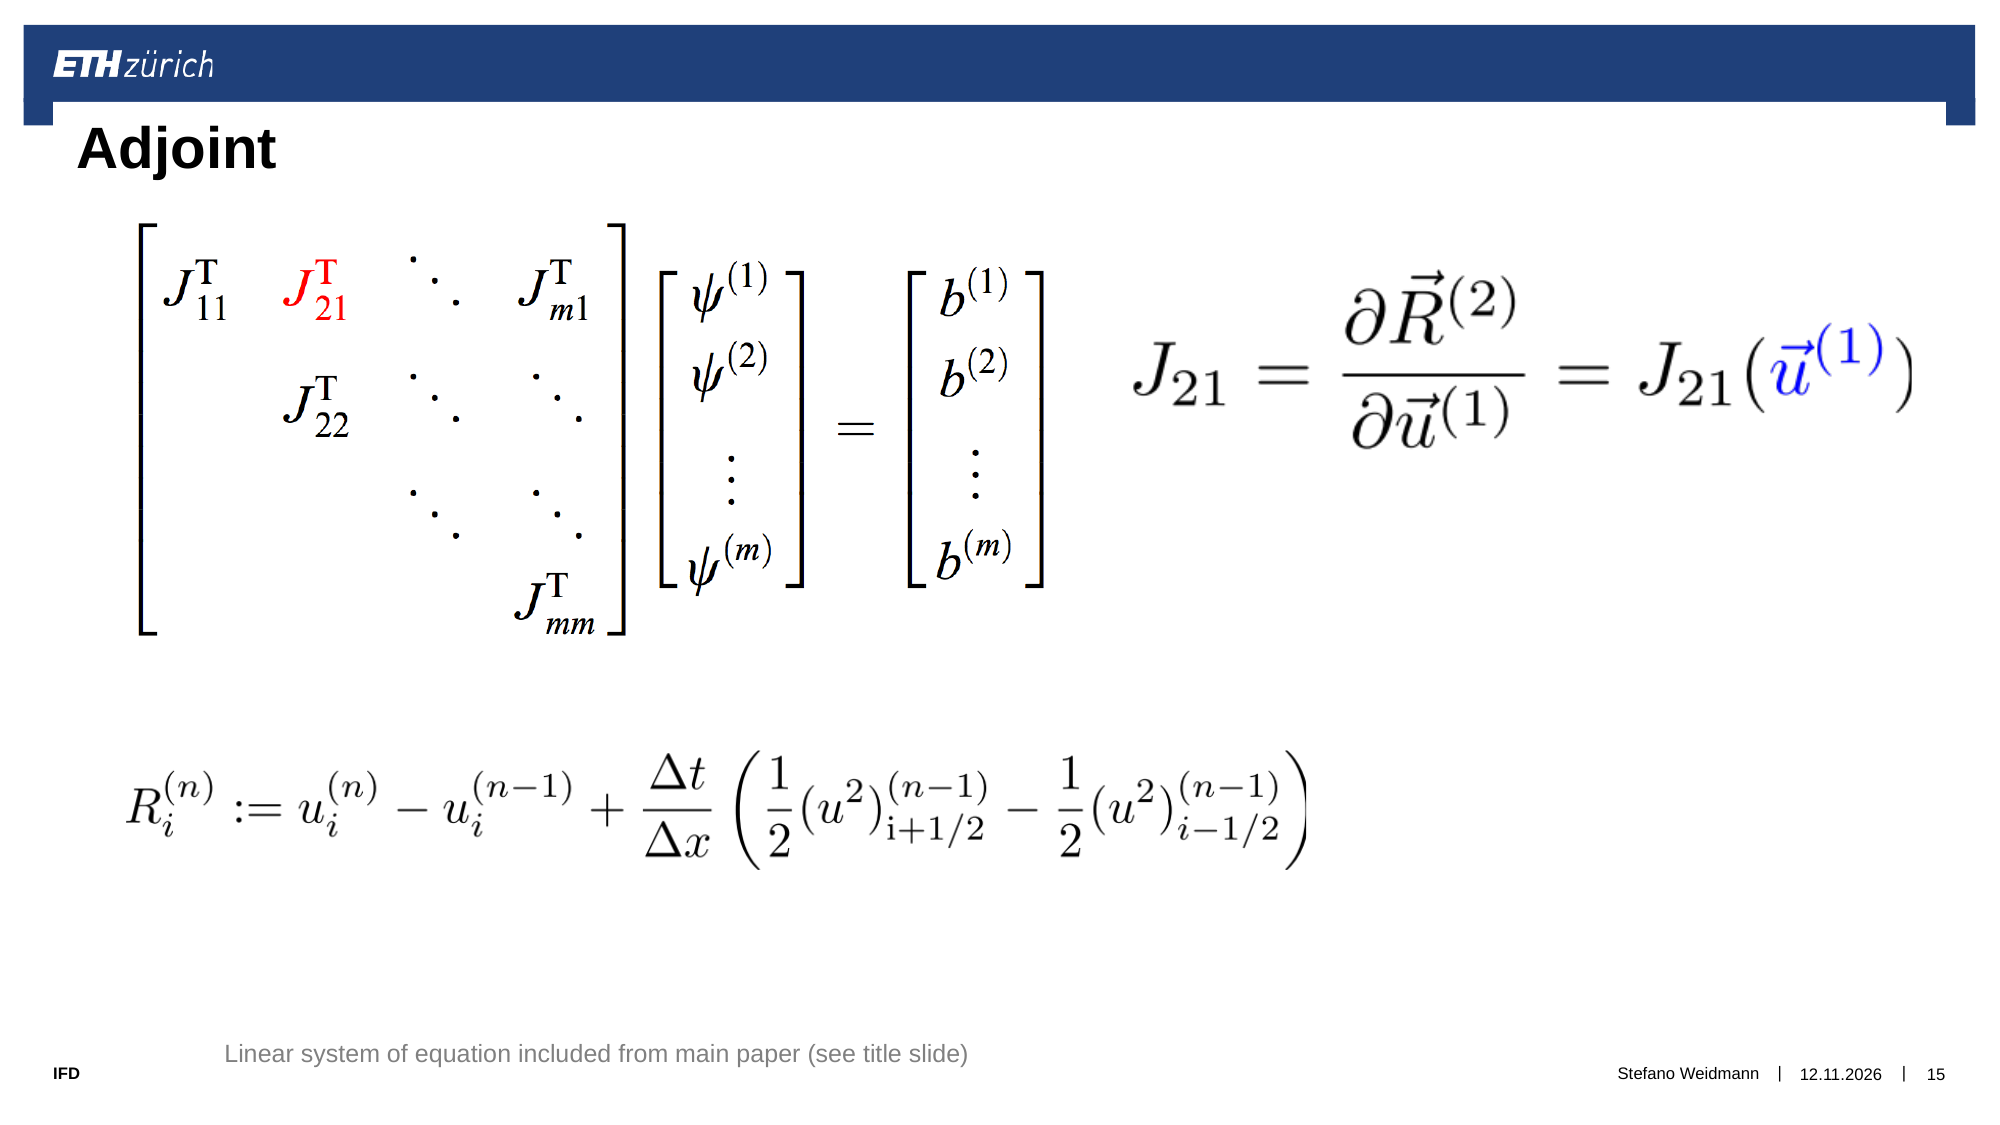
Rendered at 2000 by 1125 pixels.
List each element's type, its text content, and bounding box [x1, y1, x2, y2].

picture [125, 749, 1307, 870]
picture [125, 199, 1050, 646]
slide_number 15 [1906, 1034, 1966, 1112]
picture [1132, 268, 1912, 450]
footer Stefano Weidmann [999, 1075, 1760, 1111]
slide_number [1790, 1075, 1892, 1112]
text_box Linear system of equation included from main paper (see title slide) [209, 1029, 1897, 1075]
title Adjoint [53, 101, 1946, 262]
